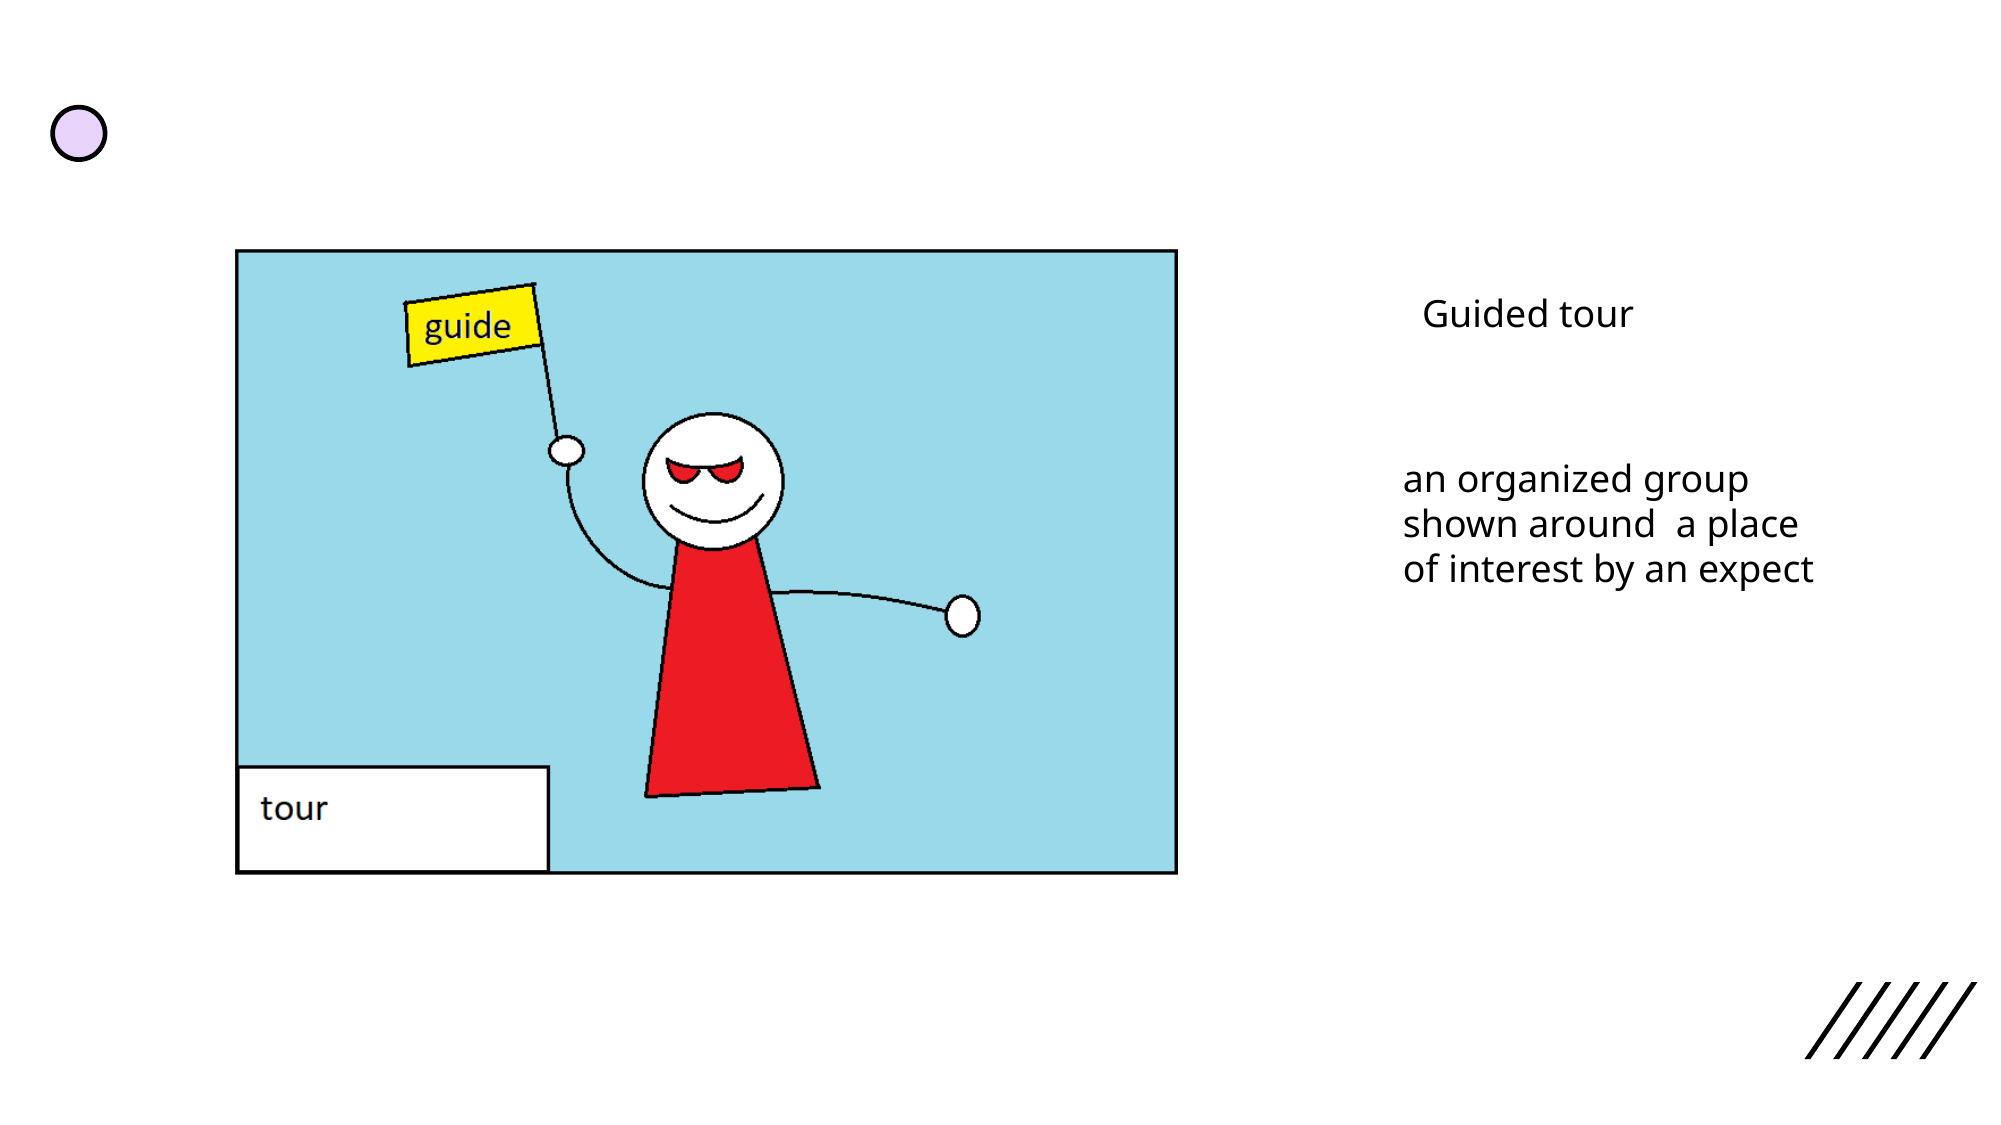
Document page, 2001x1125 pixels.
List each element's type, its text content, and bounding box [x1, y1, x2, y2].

text_box an organized group shown around a place of interest by an expect [1387, 446, 1838, 597]
picture [234, 247, 1178, 877]
text_box Guided tour [1406, 281, 1857, 342]
